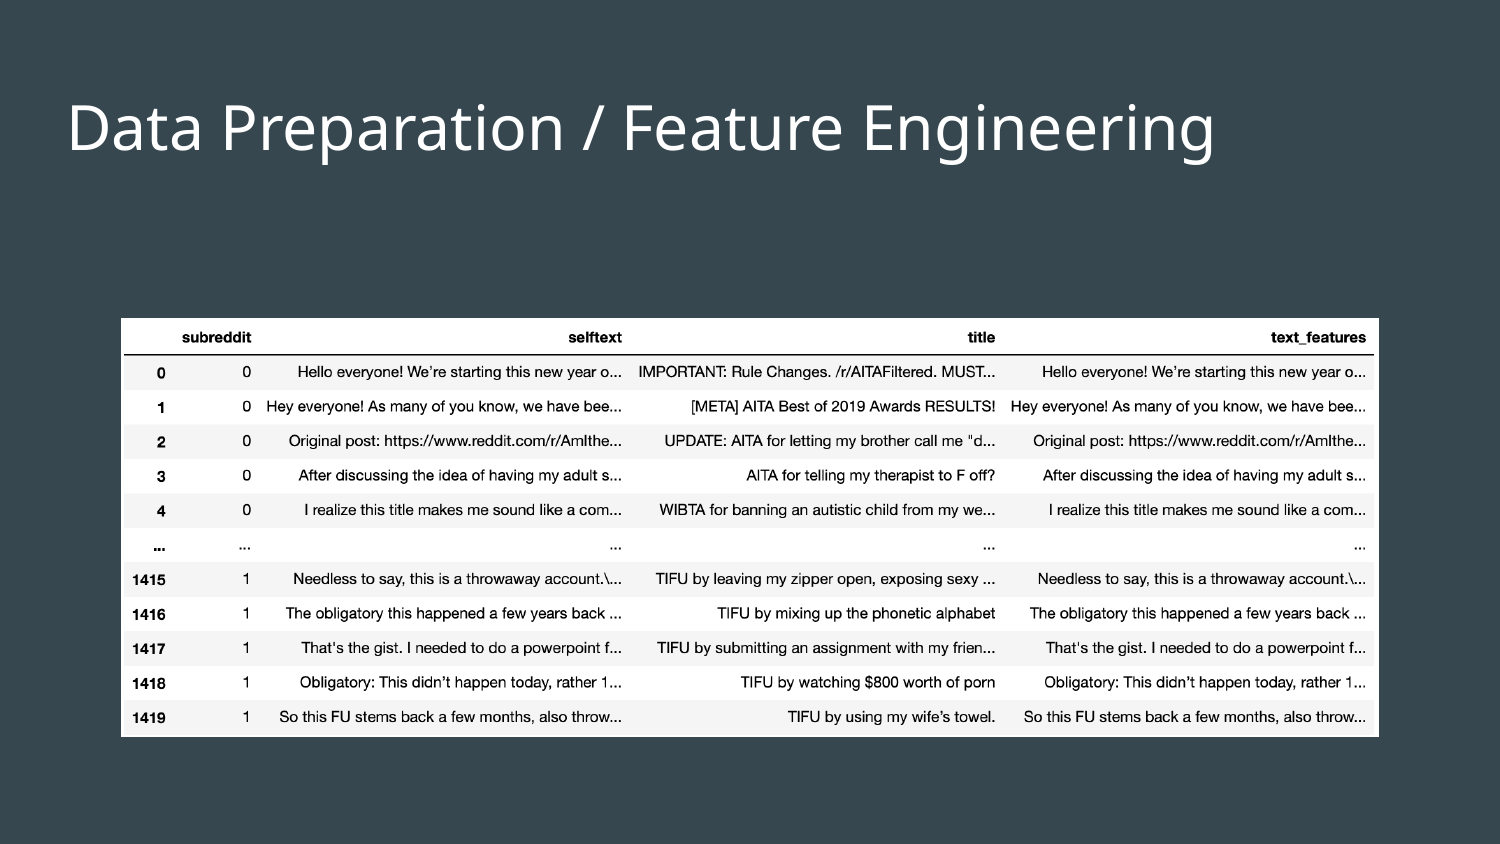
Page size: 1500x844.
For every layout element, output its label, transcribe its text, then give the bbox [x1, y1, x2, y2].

title Data Preparation / Feature Engineering [51, 72, 1449, 167]
picture [121, 318, 1379, 737]
